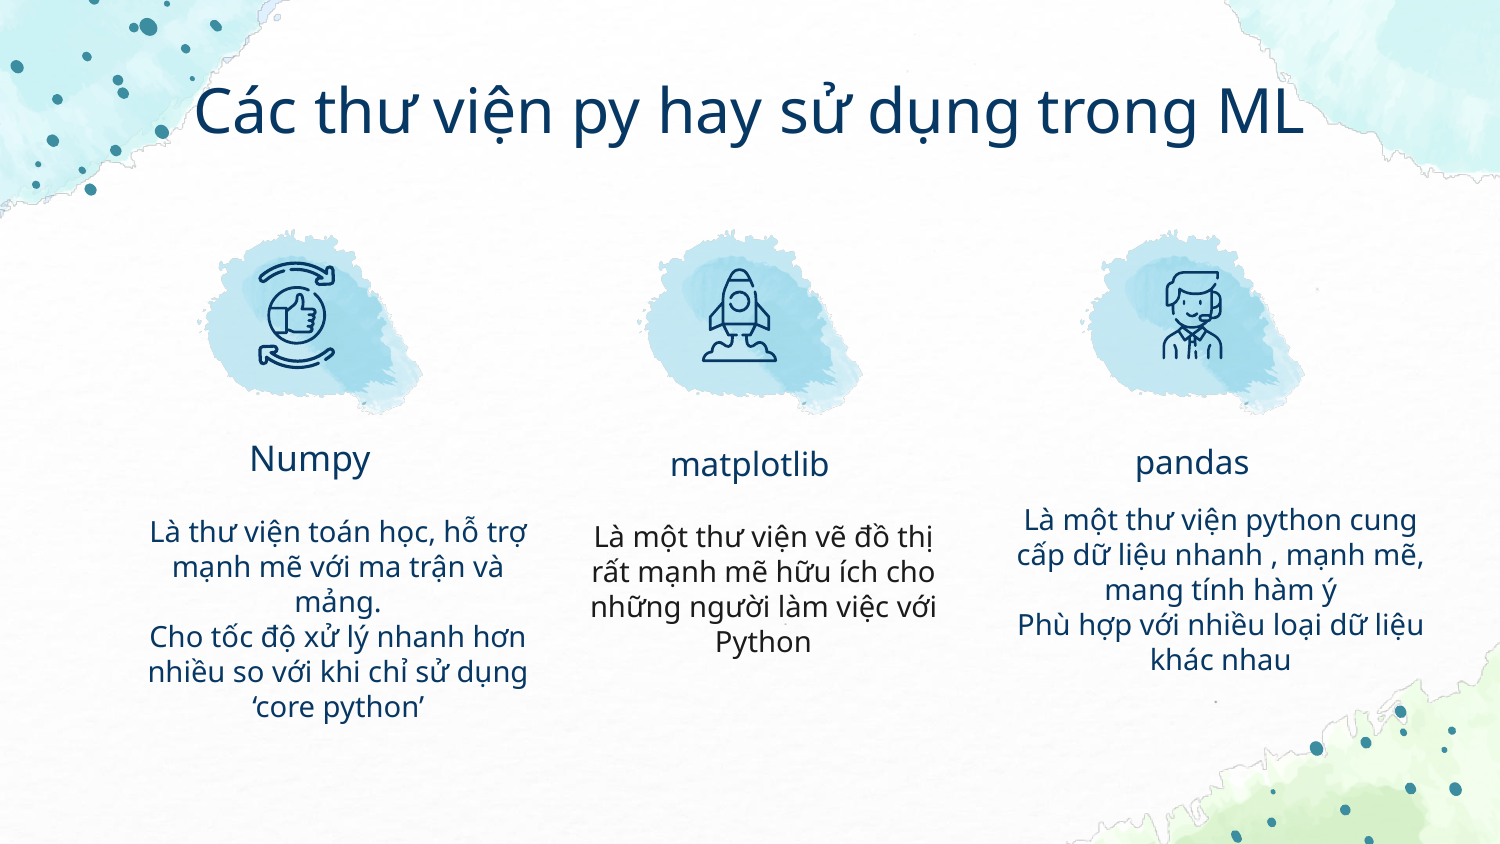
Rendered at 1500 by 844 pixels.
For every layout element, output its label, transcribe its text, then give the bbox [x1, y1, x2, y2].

subtitle Là một thư viện python cung cấp dữ liệu nhanh , mạnh mẽ, mang tính hàm ý Phù hợp với nhiều loại dữ liệu khác nhau [1000, 511, 1441, 667]
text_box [257, 261, 338, 370]
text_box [1162, 270, 1223, 360]
subtitle Là một thư viện vẽ đồ thị rất mạnh mẽ hữu ích cho những người làm việc với Python [572, 515, 956, 662]
title Numpy [118, 414, 502, 499]
title pandas [1000, 387, 1384, 511]
title matplotlib [558, 390, 942, 537]
title Các thư viện py hay sử dụng trong ML [120, 61, 1380, 156]
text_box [701, 268, 778, 363]
subtitle Là thư viện toán học, hỗ trợ mạnh mẽ với ma trận và mảng. Cho tốc độ xử lý nhanh hơn nhiều so với khi chỉ sử dụng ‘core python’ [118, 499, 559, 738]
picture [0, 0, 1500, 844]
